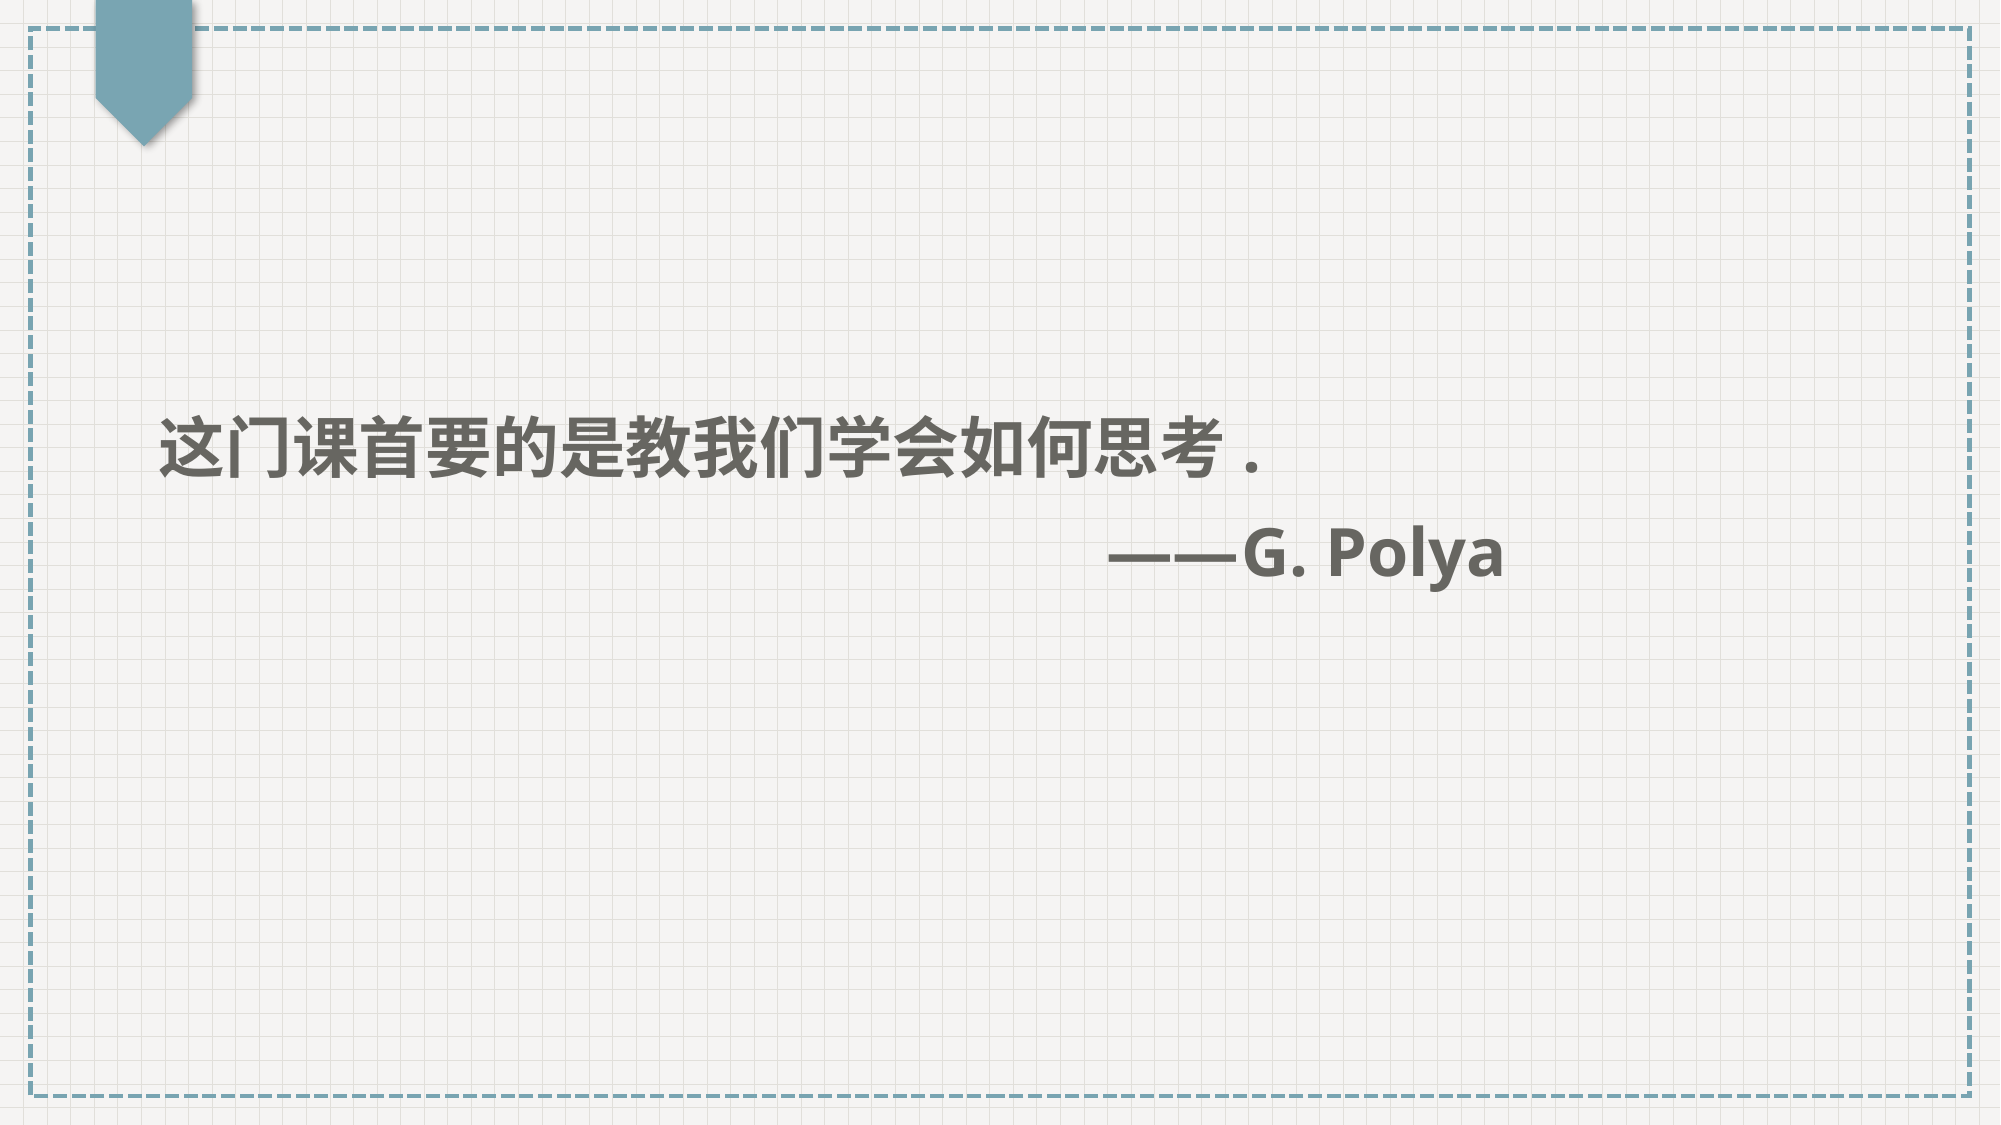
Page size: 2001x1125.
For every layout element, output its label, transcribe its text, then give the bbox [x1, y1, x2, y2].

text_box 这门课首要的是教我们学会如何思考. ——G. Polya [143, 374, 1950, 598]
